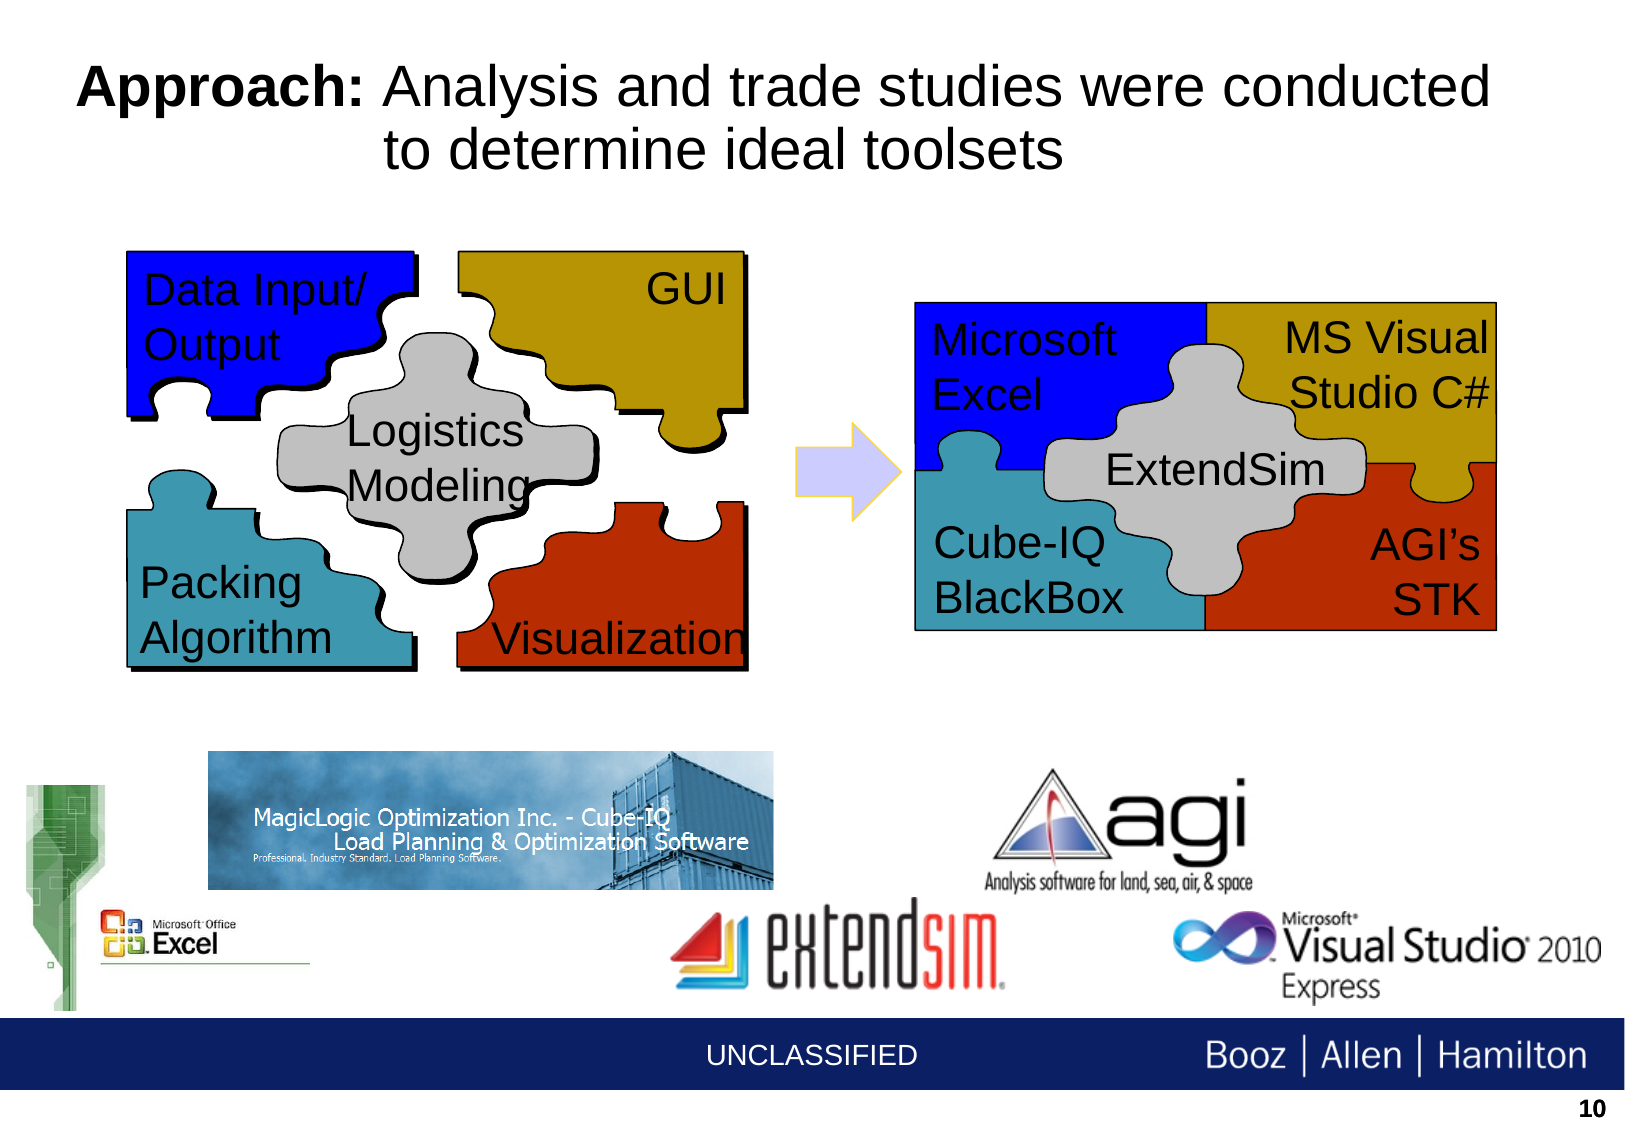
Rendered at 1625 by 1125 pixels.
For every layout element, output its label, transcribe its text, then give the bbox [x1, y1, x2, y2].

picture [670, 759, 1256, 992]
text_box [123, 251, 765, 673]
text_box Approach: Analysis and trade studies were conducted to determine ideal toolsets [75, 60, 1549, 182]
picture [2, 749, 774, 1011]
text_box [914, 302, 1497, 631]
text_box MS Visual Studio C# [1495, 300, 1505, 426]
picture [1173, 911, 1601, 1006]
picture [0, 1018, 1625, 1090]
text_box [796, 422, 902, 521]
